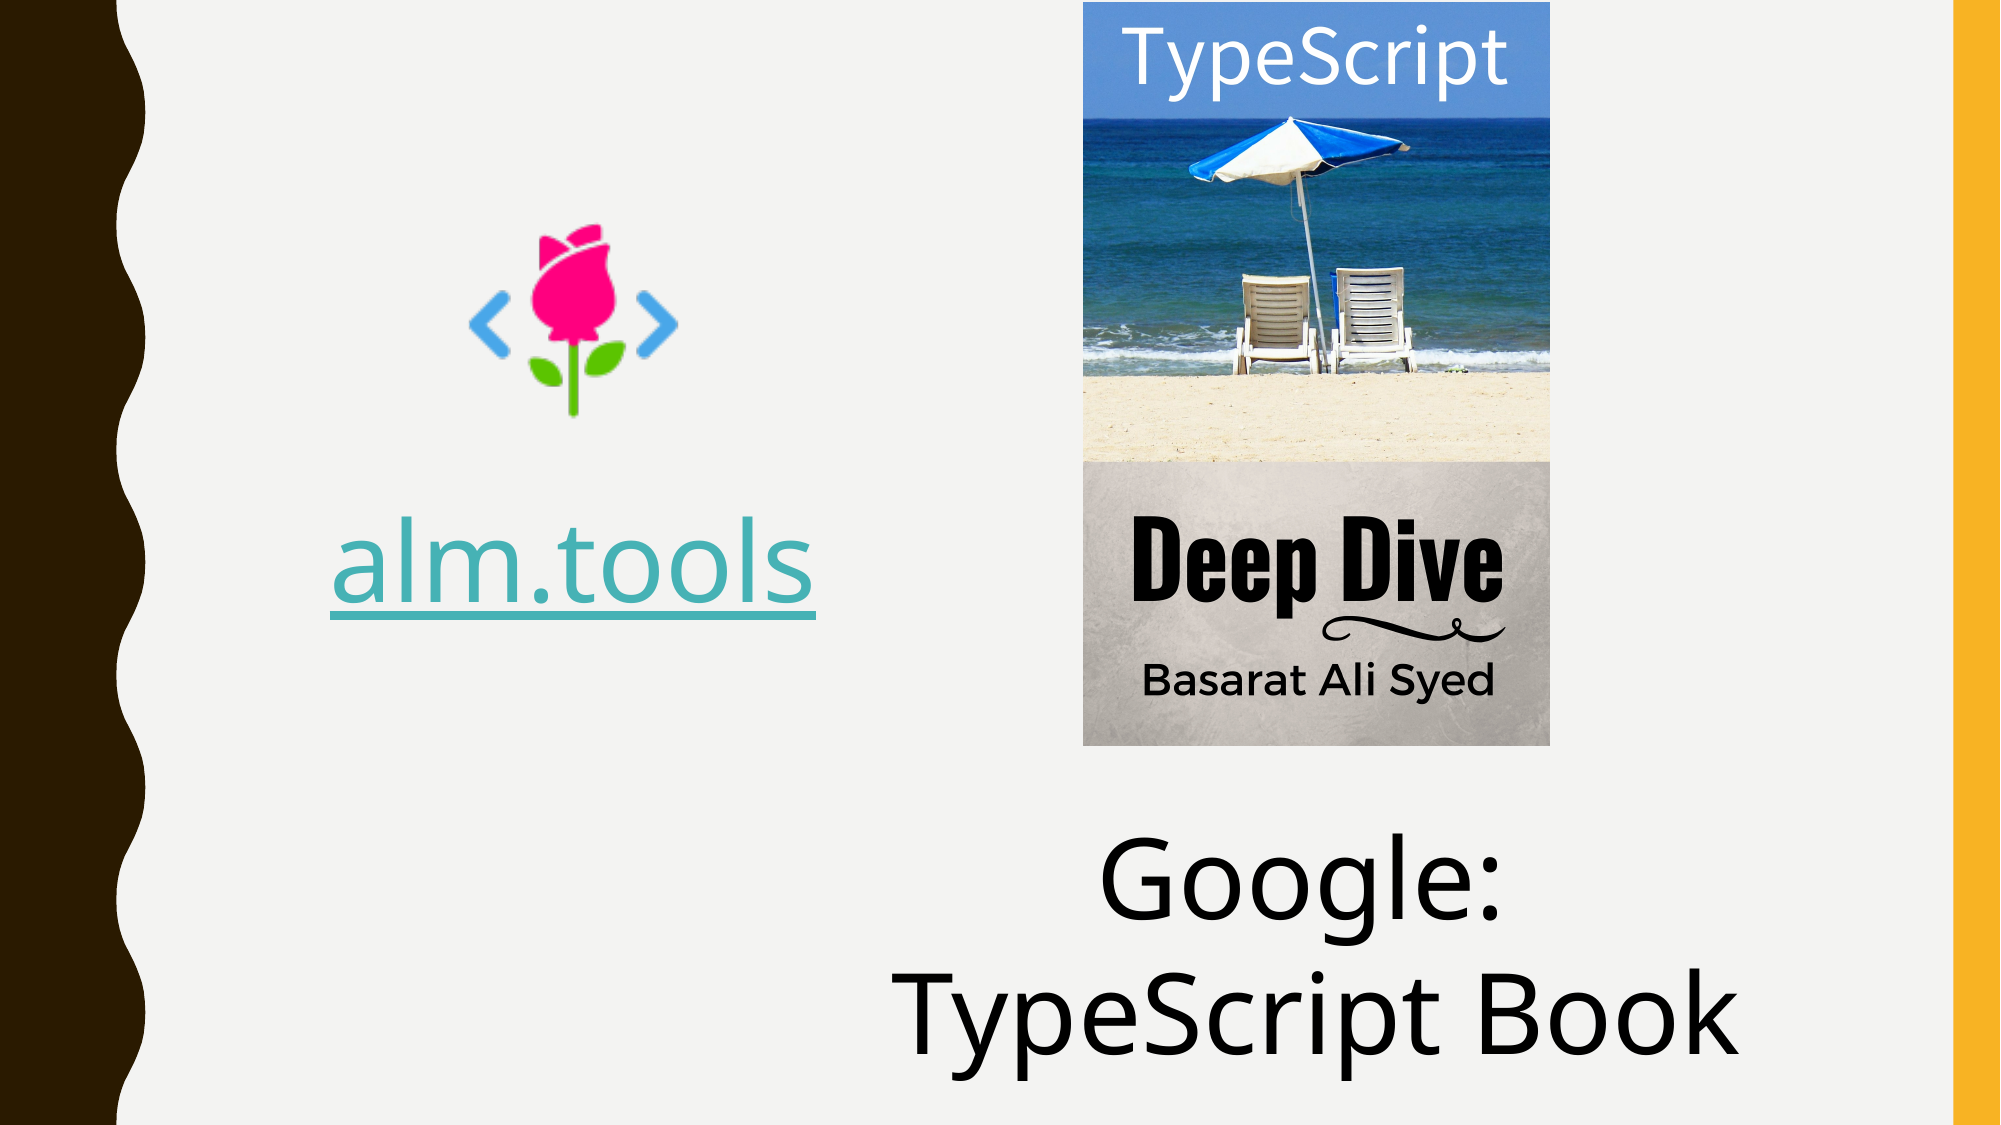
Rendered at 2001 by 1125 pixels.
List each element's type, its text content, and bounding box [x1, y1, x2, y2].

text_box Google: TypeScript Book [796, 799, 1836, 1085]
text_box alm.tools [314, 482, 832, 652]
picture [461, 205, 686, 430]
picture [1083, 2, 1550, 747]
